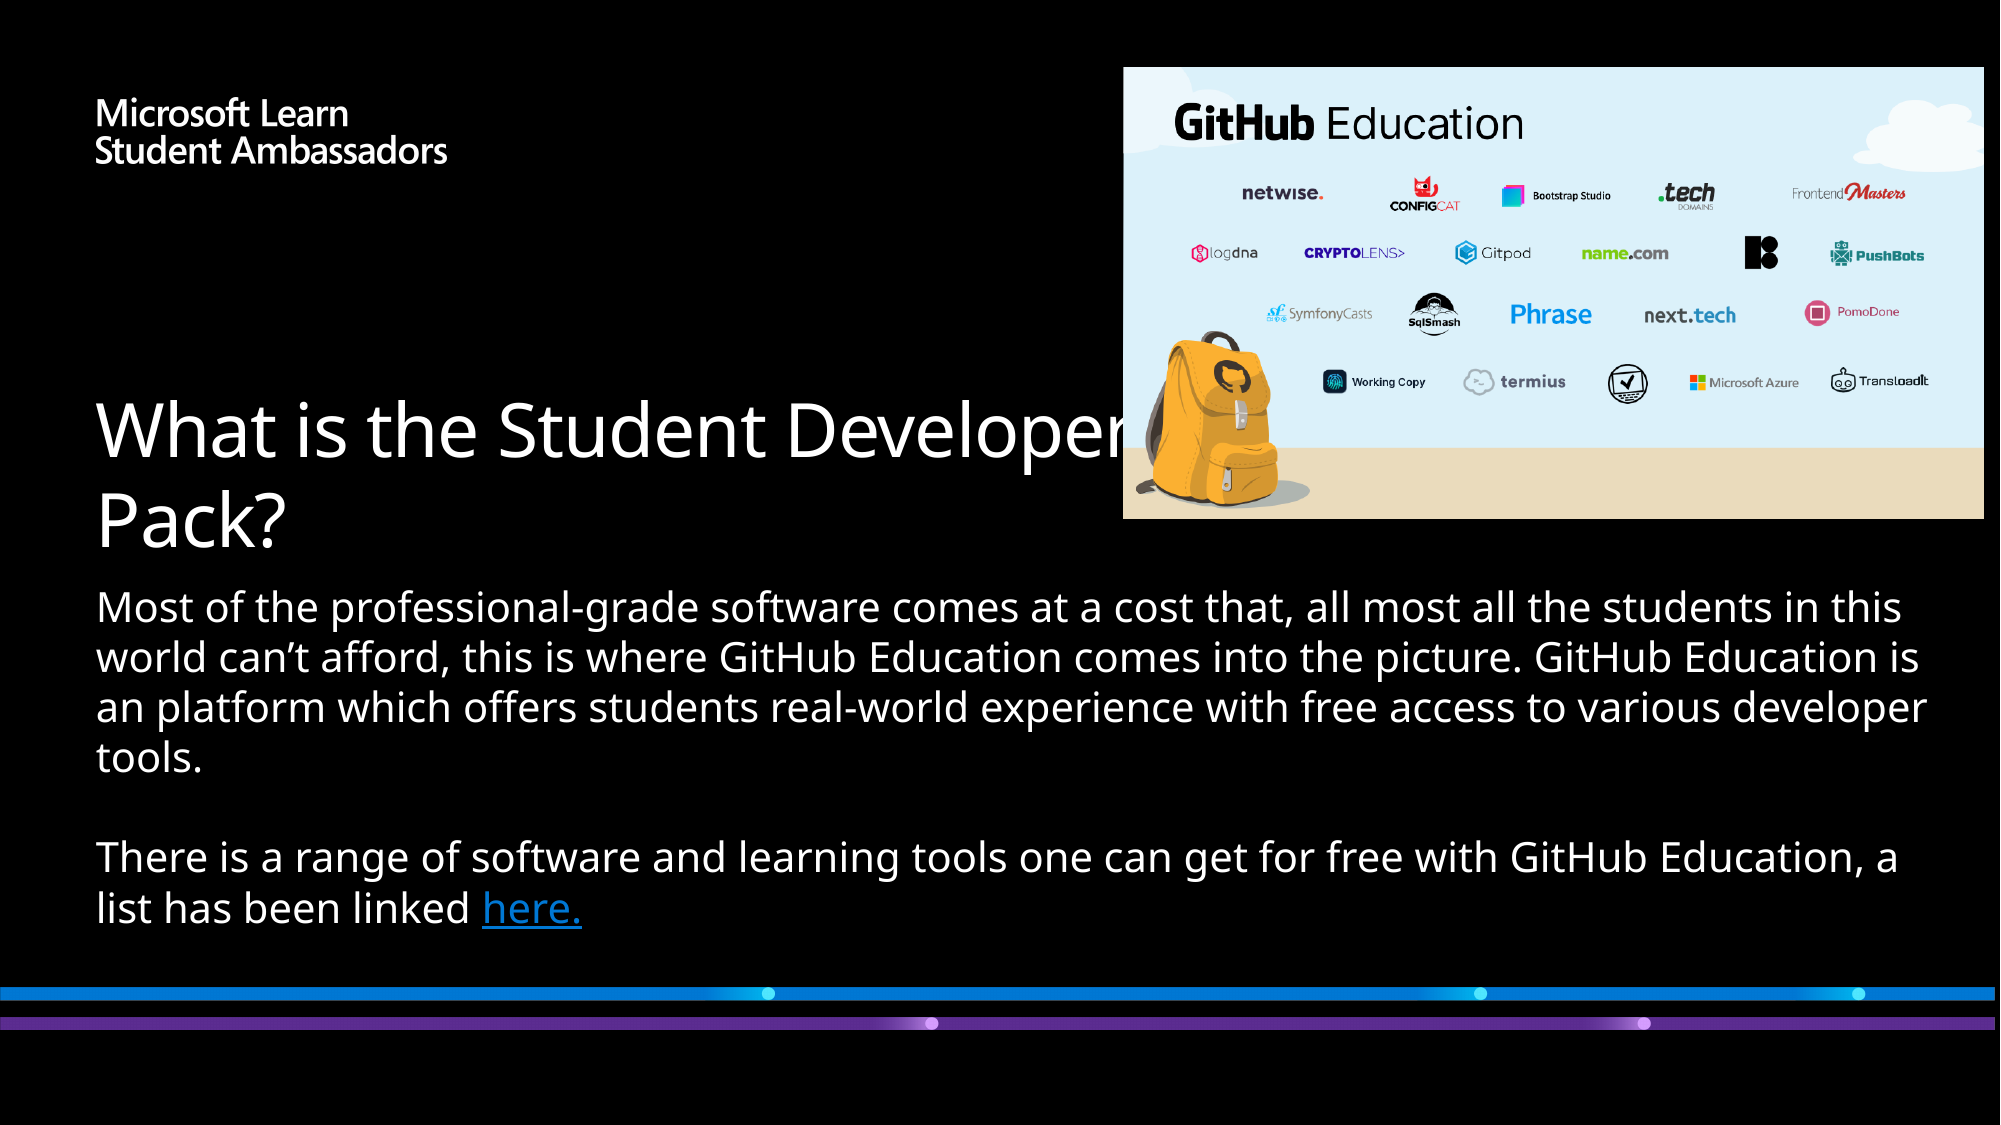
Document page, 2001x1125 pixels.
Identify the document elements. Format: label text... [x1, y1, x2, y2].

picture [1123, 66, 1985, 520]
list Most of the professional-grade software comes at a cost that, all most all the students in this world can’t afford, this is where GitHub Education comes into the picture. GitHub Education is an platform which offers students real-world experience with free access to various developer tools. There is a range of software and learning tools one can get for free with GitHub Education, a list has been linked here. [95, 581, 1955, 986]
picture [96, 97, 447, 164]
title What is the Student Developer Pack? [95, 380, 1185, 563]
picture [0, 987, 2000, 1030]
